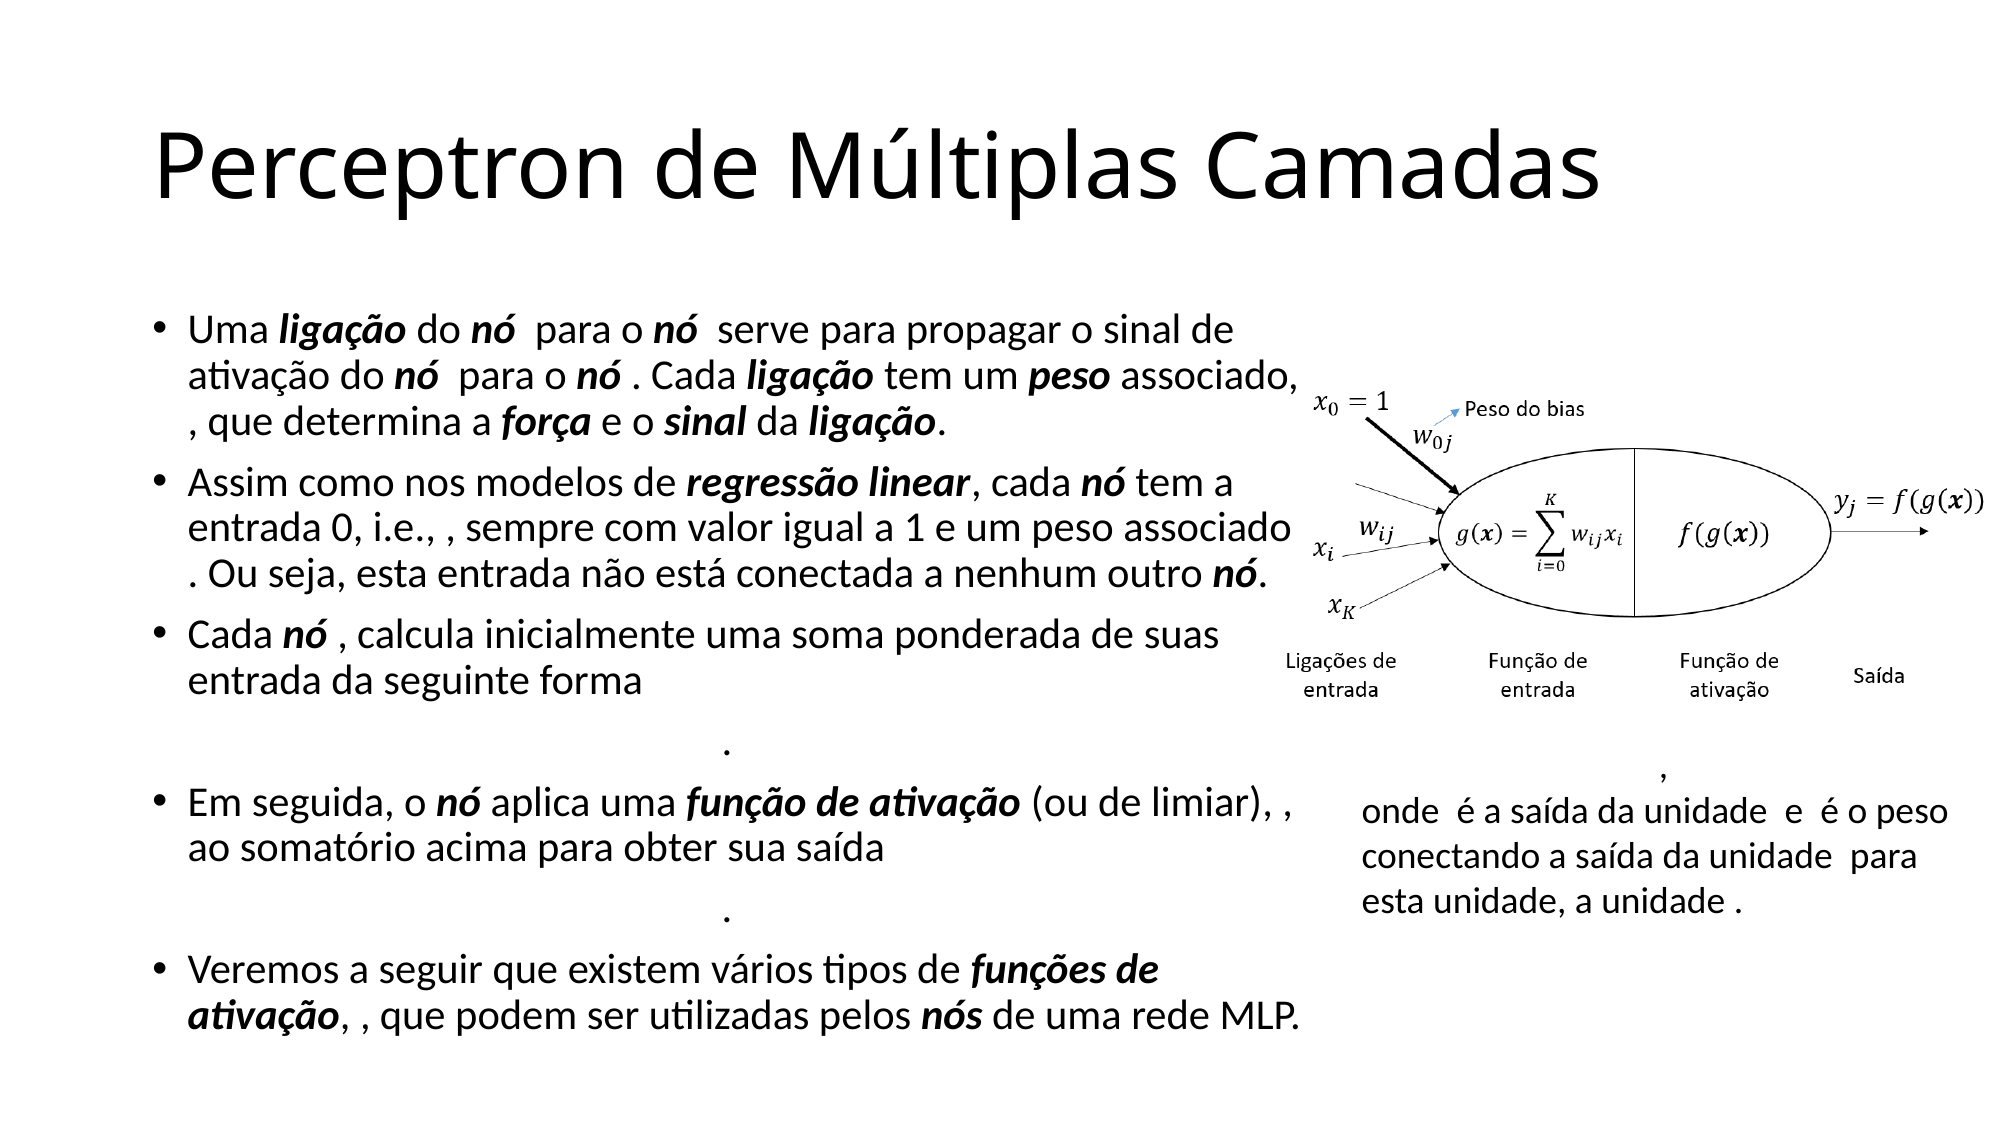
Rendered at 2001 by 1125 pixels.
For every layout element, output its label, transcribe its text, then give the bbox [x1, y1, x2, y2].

picture [1270, 379, 2000, 718]
title Perceptron de Múltiplas Camadas [137, 59, 1863, 278]
